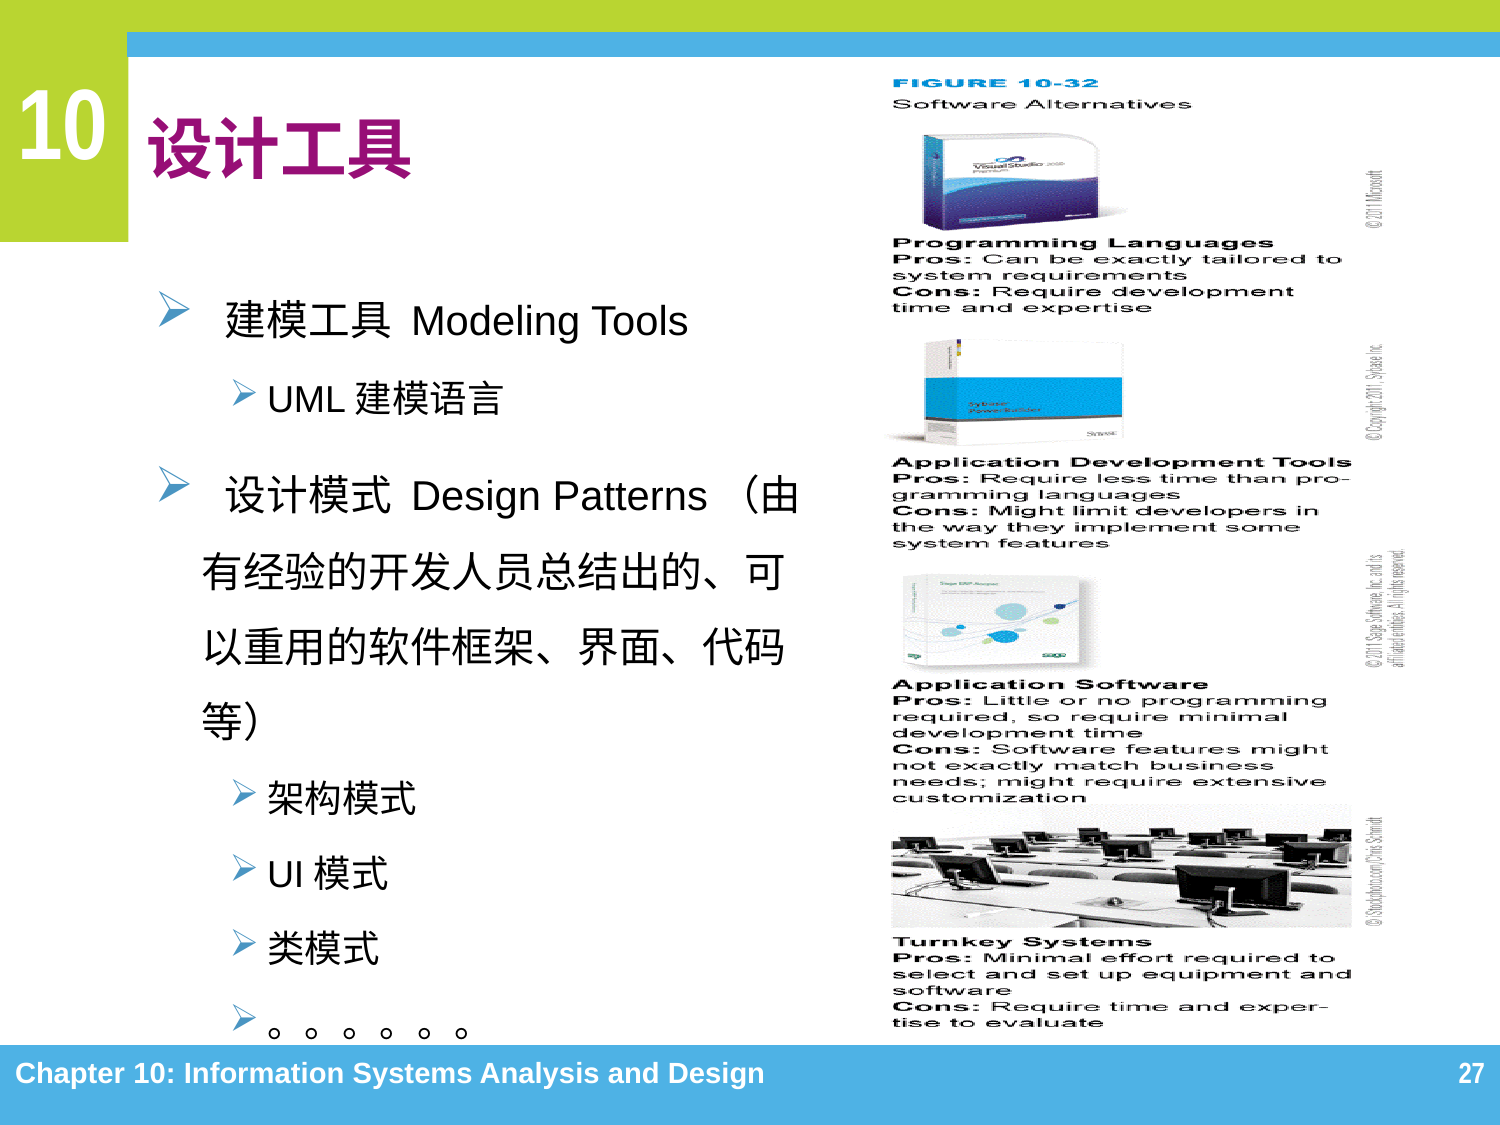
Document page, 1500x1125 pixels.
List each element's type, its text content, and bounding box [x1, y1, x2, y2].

list 建模工具 Modeling Tools UML建模语言 设计模式 Design Patterns（由有经验的开发人员总结出的、可以重用的软件框架、界面、代码等） 架构模式 UI模式 类模式 。。。。。。 [64, 247, 832, 1029]
slide_number 27 [1149, 1046, 1500, 1125]
footer Chapter 10: Information Systems Analysis and Design [0, 1046, 1149, 1125]
title 设计工具 [131, 60, 1500, 234]
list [879, 78, 1410, 1028]
